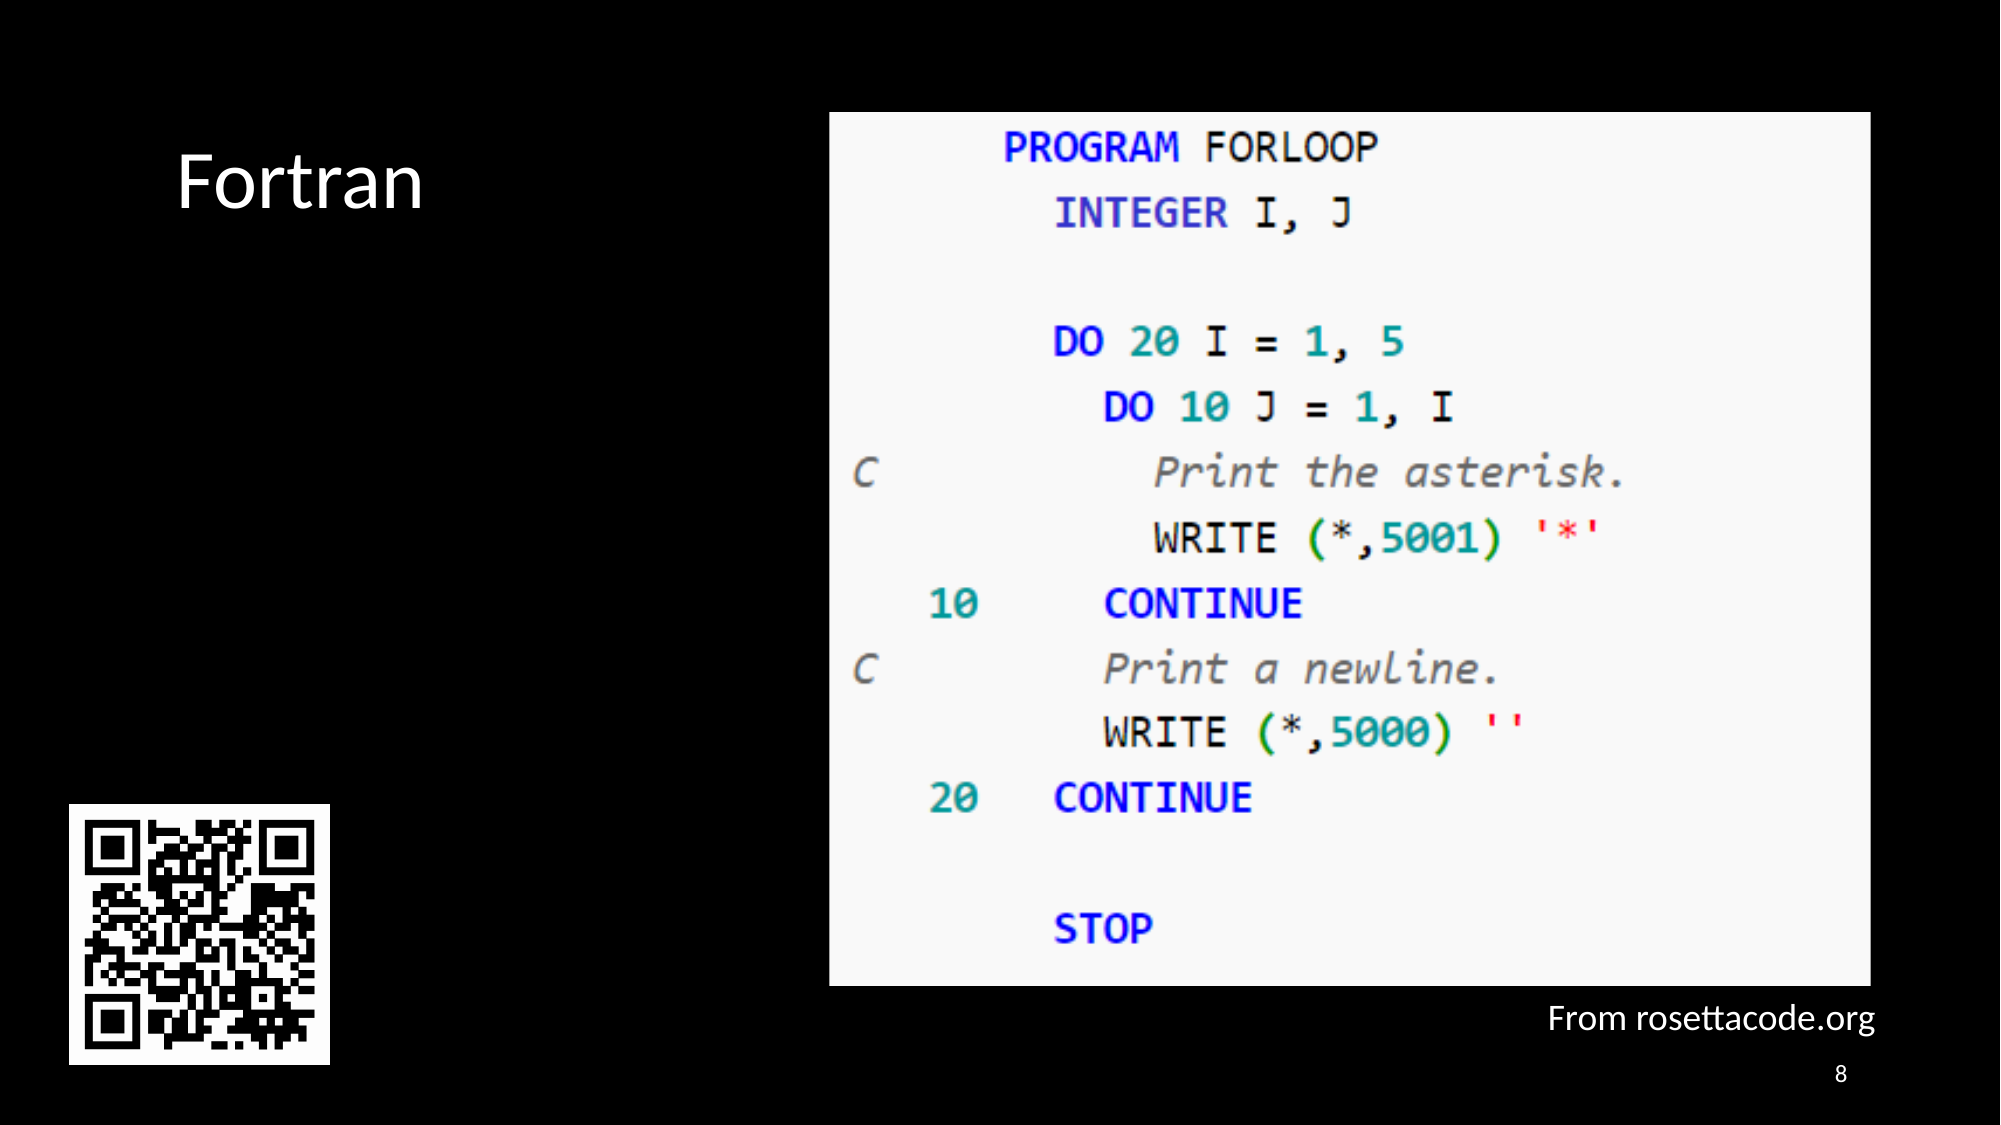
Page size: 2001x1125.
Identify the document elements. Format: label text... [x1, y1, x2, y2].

text_box Fortran [161, 117, 694, 233]
picture [69, 804, 330, 1065]
slide_number 8 [1412, 1042, 1863, 1103]
picture [829, 112, 1871, 986]
text_box From rosettacode.org [1533, 985, 2000, 1046]
